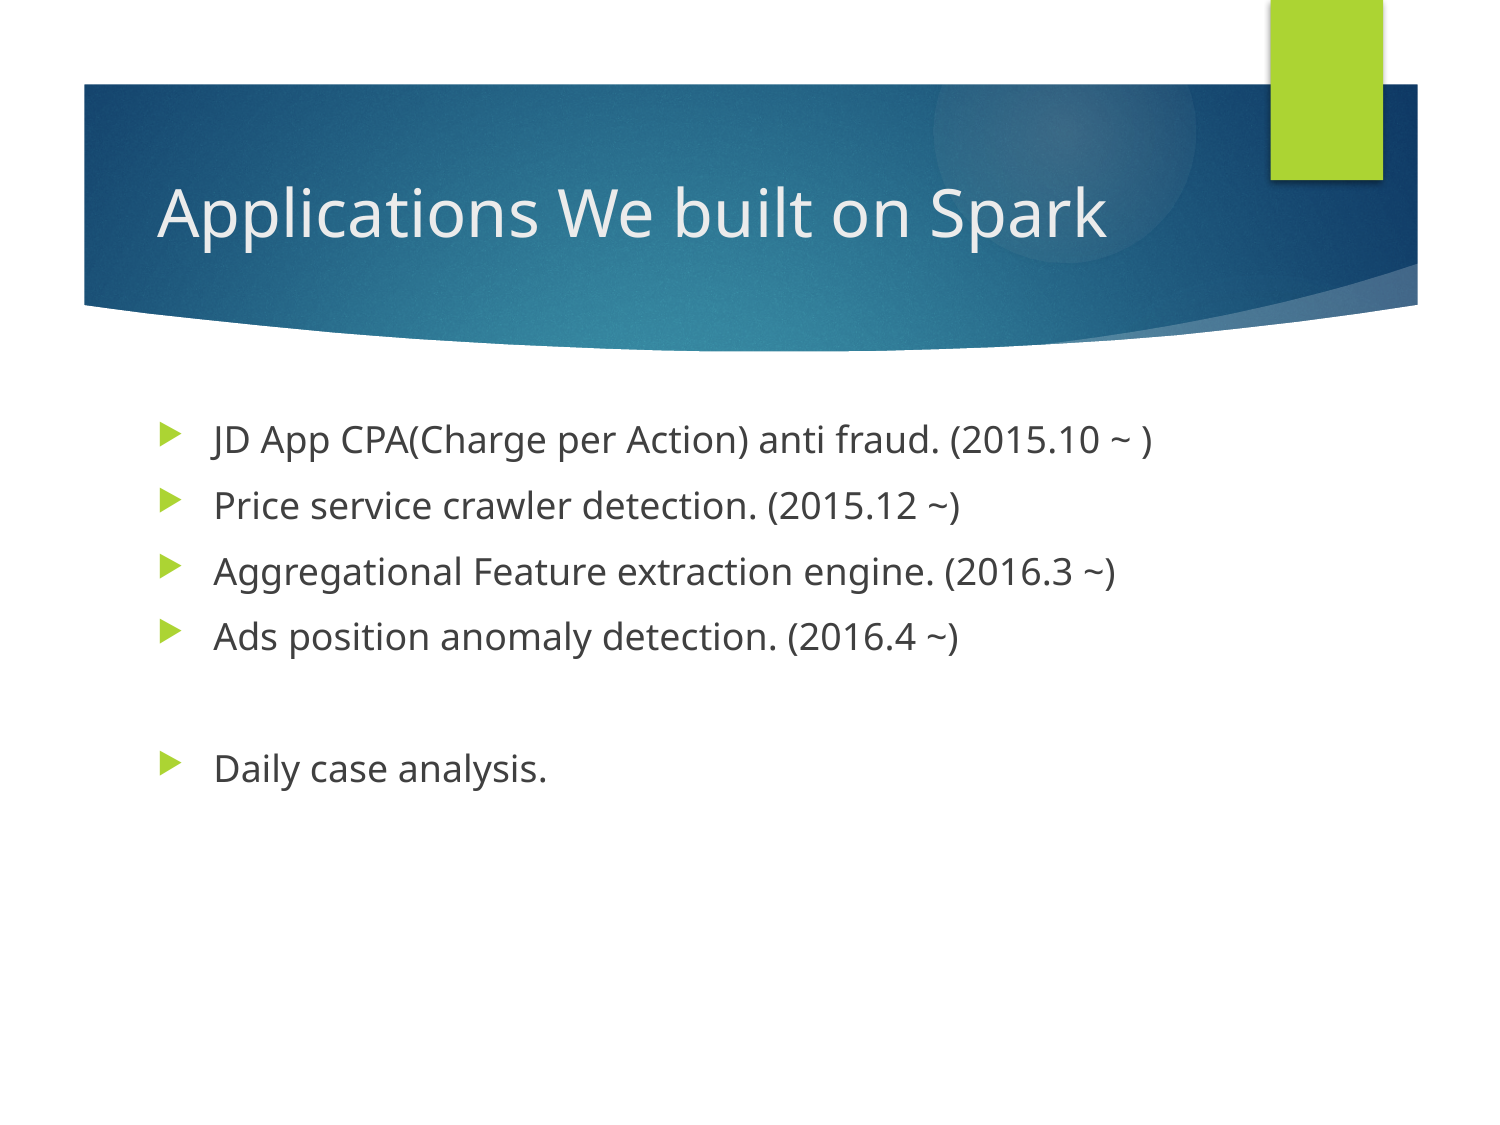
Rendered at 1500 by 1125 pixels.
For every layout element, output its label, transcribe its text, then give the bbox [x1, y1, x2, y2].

list JD App CPA(Charge per Action) anti fraud. (2015.10 ~ ) Price service crawler detection. (2015.12 ~) Aggregational Feature extraction engine. (2016.3 ~) Ads position anomaly detection. (2016.4 ~) Daily case analysis. [142, 408, 1183, 988]
title Applications We built on Spark [142, 152, 1183, 269]
